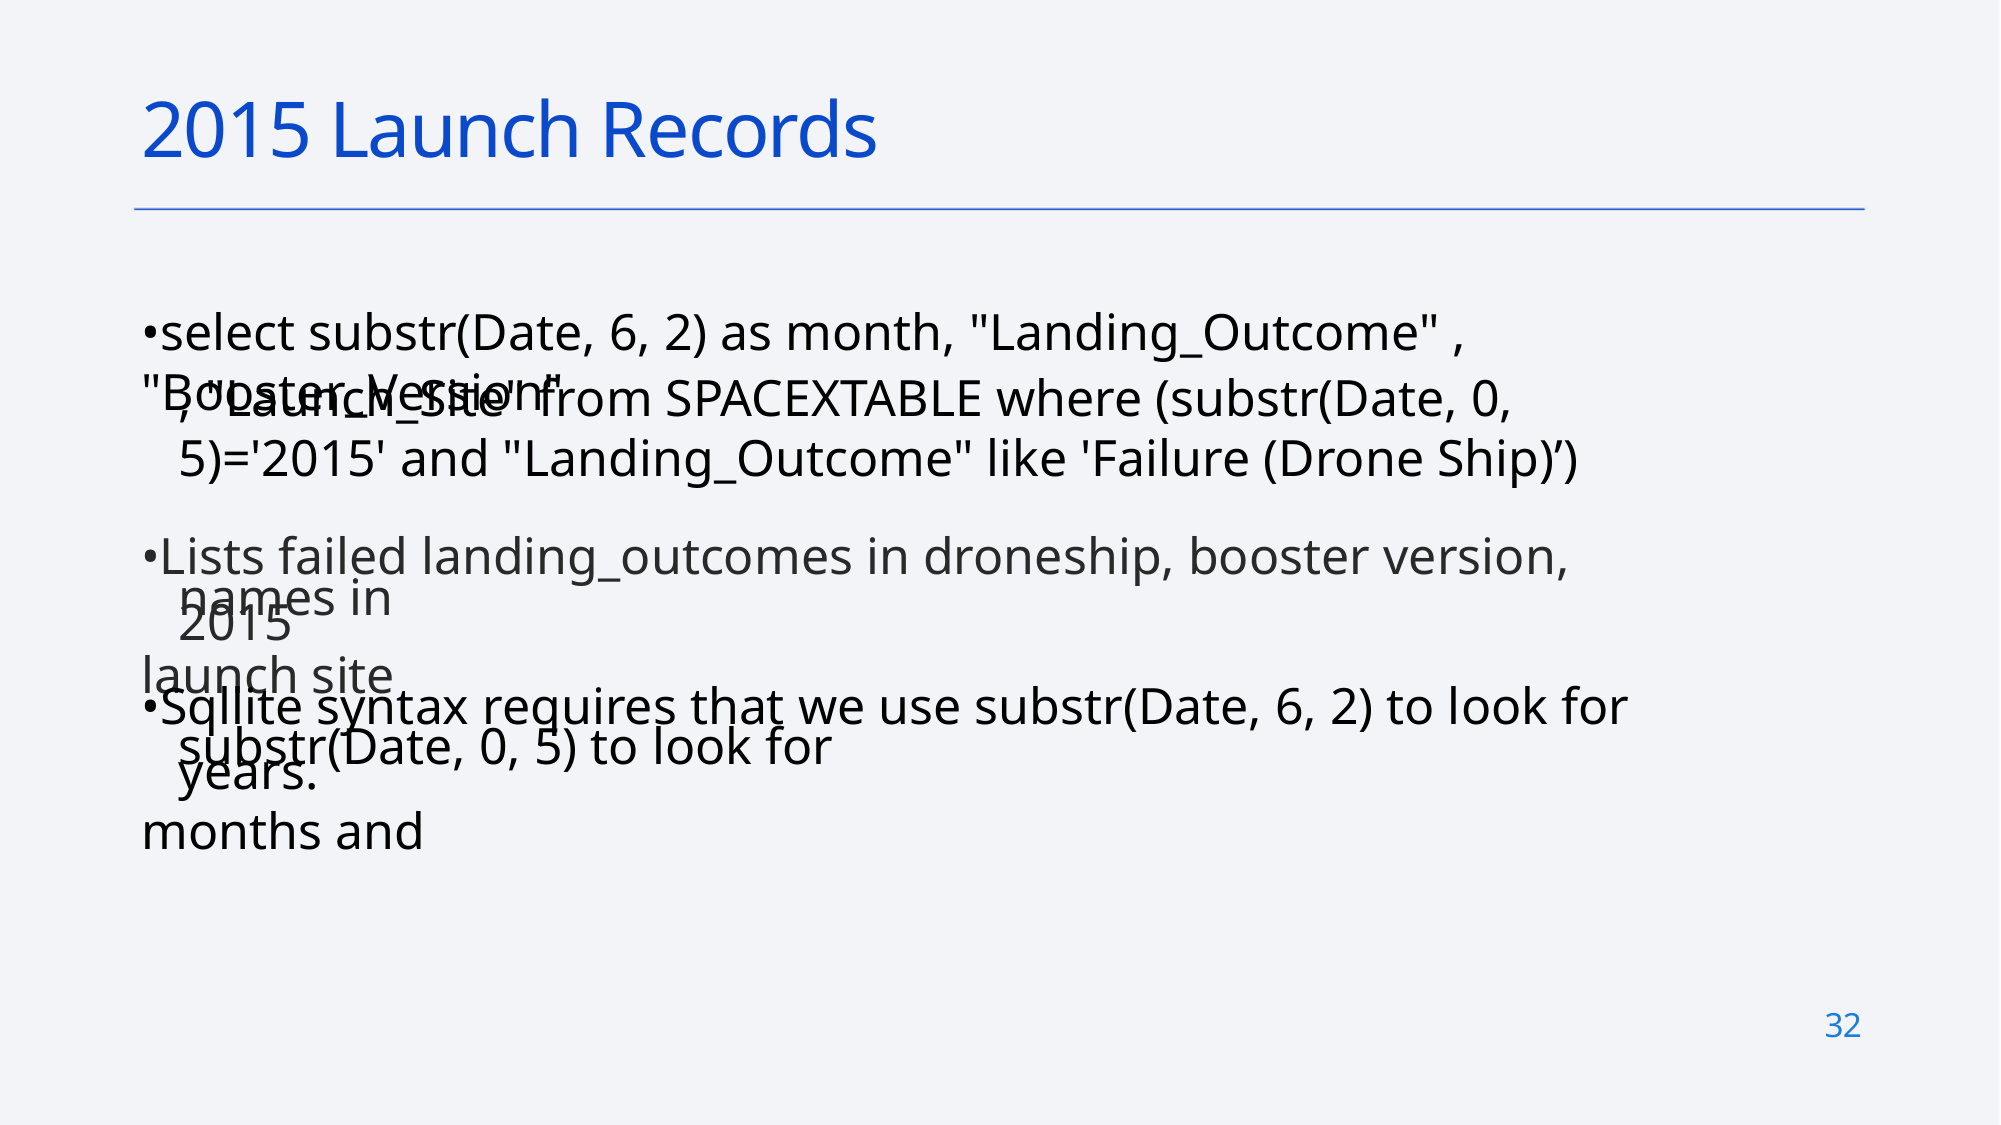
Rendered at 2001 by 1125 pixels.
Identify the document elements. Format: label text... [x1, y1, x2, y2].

text_box •Lists failed landing_outcomes in droneship, booster version, launch site [141, 466, 1663, 609]
text_box •Sqllite syntax requires that we use substr(Date, 6, 2) to look for months and [141, 609, 1747, 860]
text_box 32 [1824, 997, 1866, 1044]
text_box , "Launch_Site" from SPACEXTABLE where (substr(Date, 0, 5)='2015' and "Landing_Outcome" like 'Failure (Drone Ship)’) [178, 366, 1673, 487]
text_box substr(Date, 0, 5) to look for years. [178, 749, 894, 800]
text_box 2015 Launch Records [141, 65, 885, 173]
text_box names in 2015 [178, 600, 481, 609]
text_box [0, 0, 2000, 1125]
text_box •select substr(Date, 6, 2) as month, "Landing_Outcome" , "Booster_Version" [141, 300, 1745, 421]
